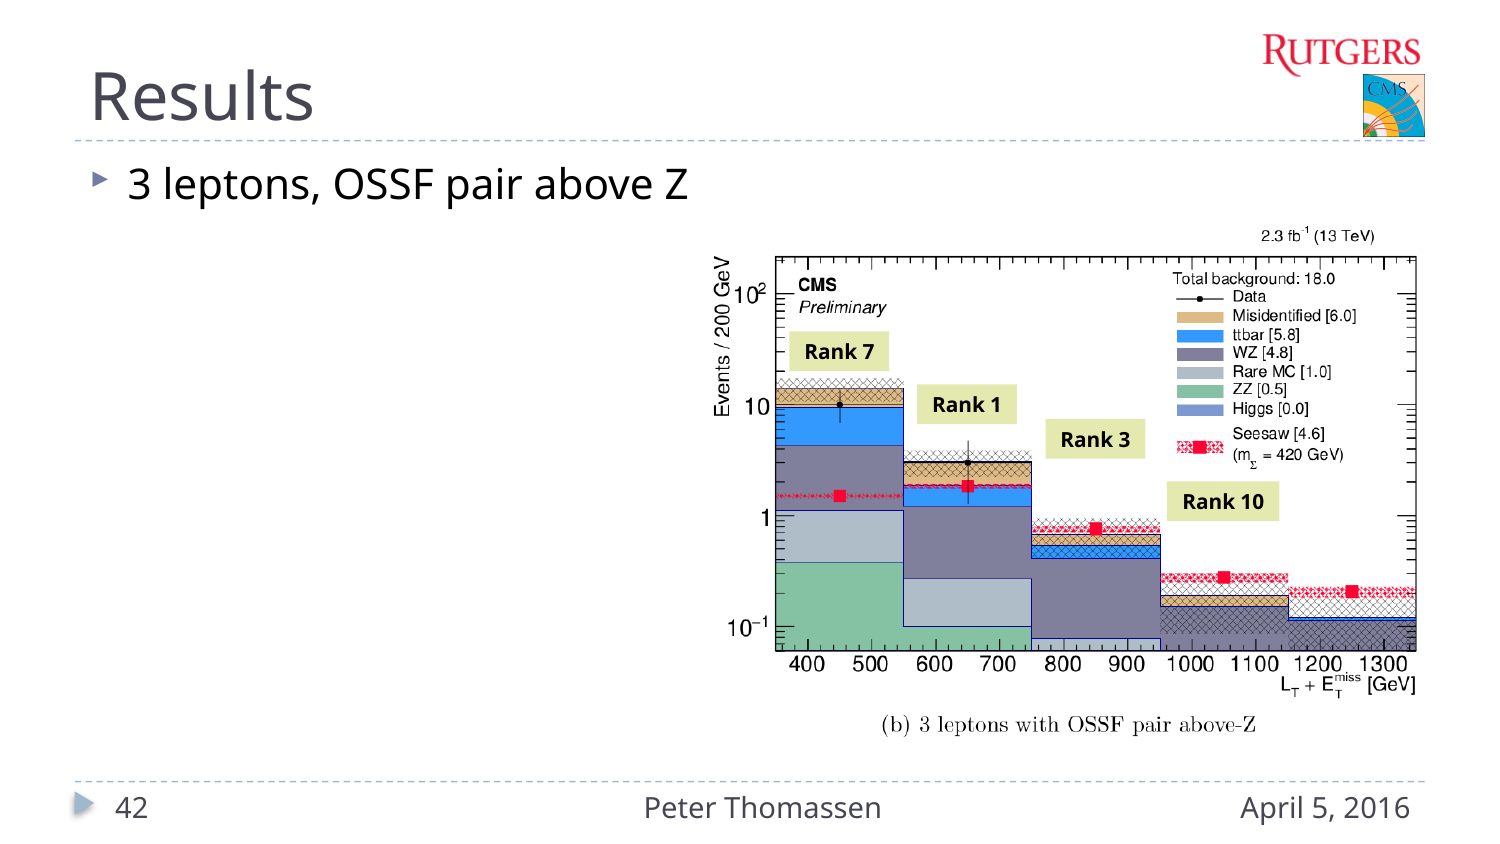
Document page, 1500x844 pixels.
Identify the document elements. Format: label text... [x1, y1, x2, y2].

slide_number 42 [100, 782, 426, 827]
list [712, 224, 1418, 738]
title Results [75, 18, 1425, 141]
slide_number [1051, 782, 1426, 827]
footer Peter Thomassen [475, 782, 1051, 827]
text_box 3 leptons, OSSF pair above Z [74, 149, 750, 260]
